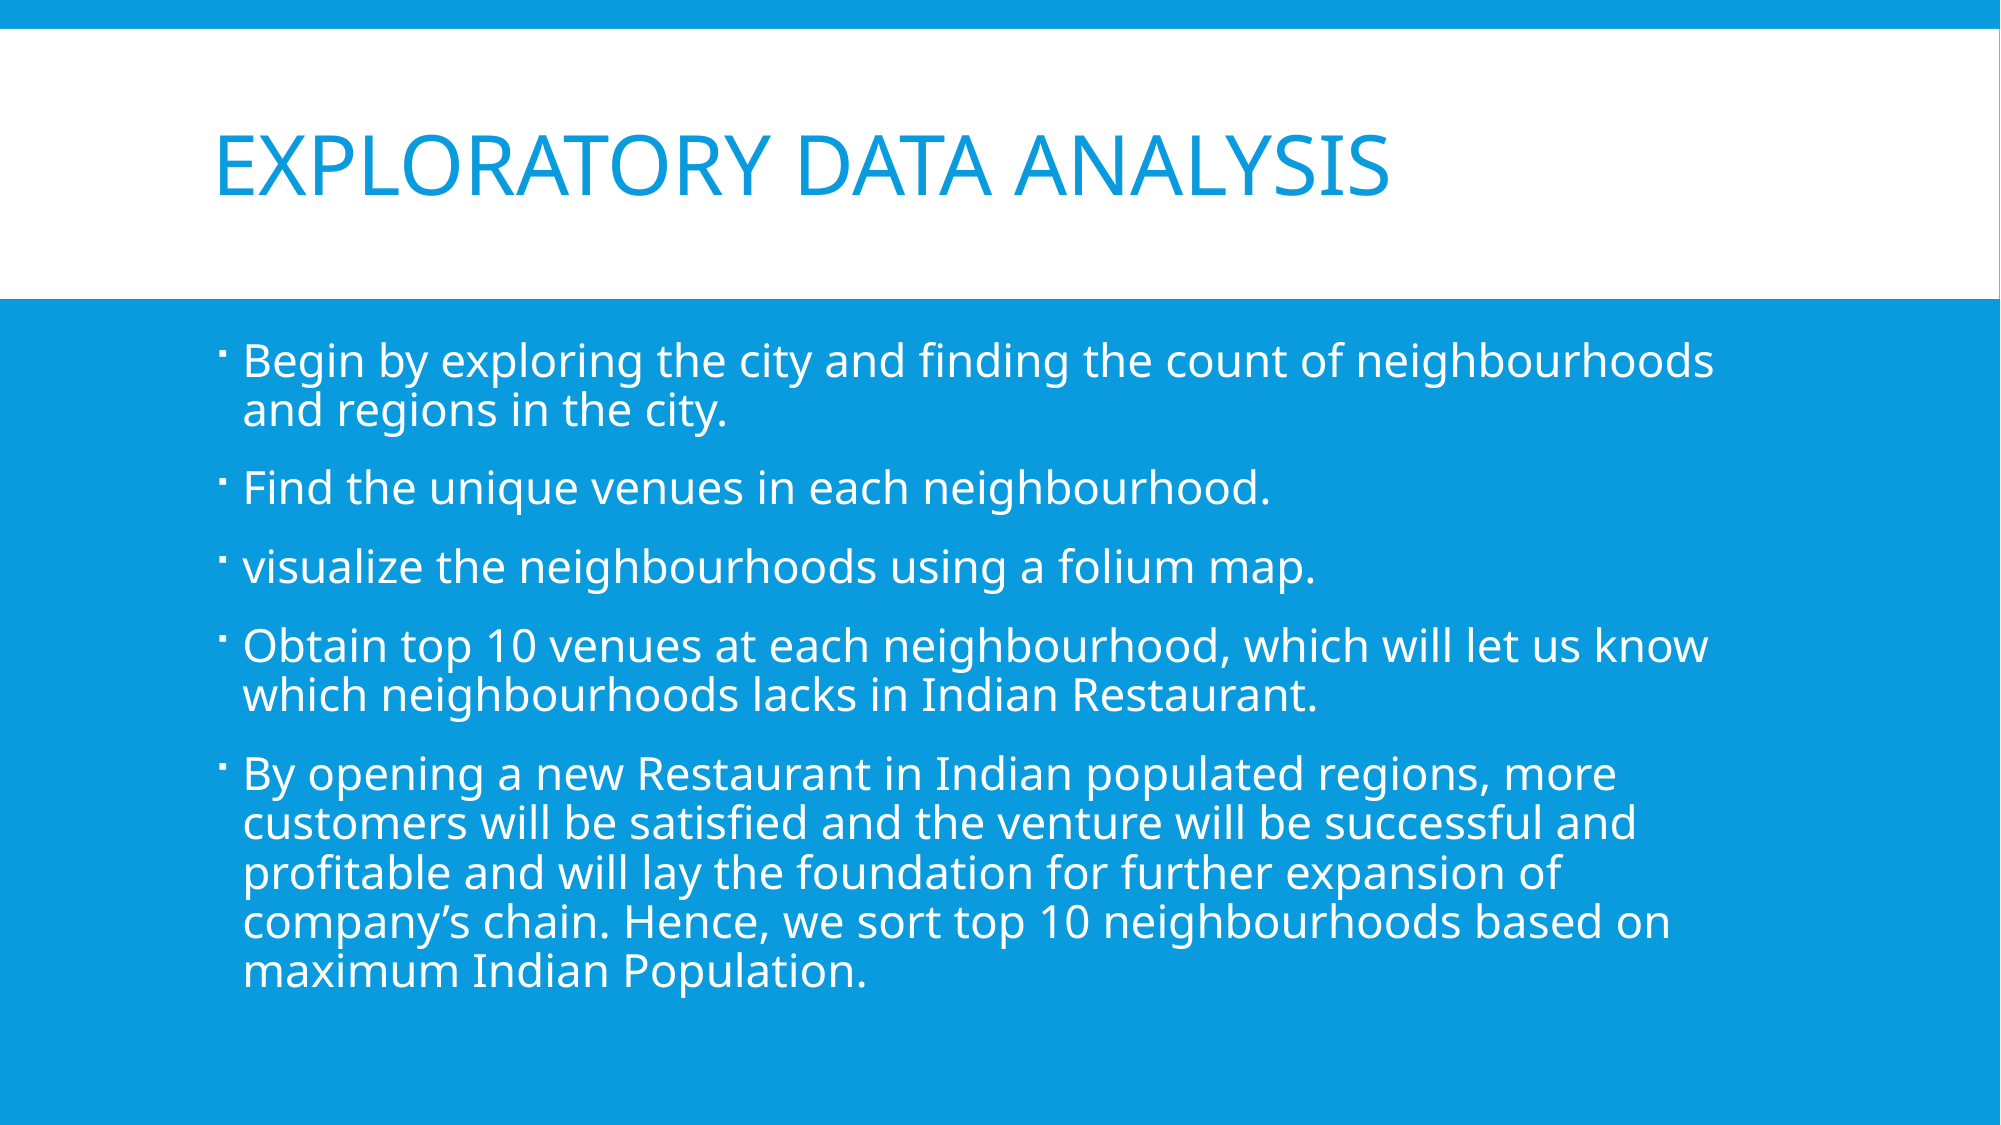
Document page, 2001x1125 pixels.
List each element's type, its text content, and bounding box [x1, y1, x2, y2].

title Exploratory Data Analysis [197, 46, 1803, 295]
list Begin by exploring the city and finding the count of neighbourhoods and regions in the city. Find the unique venues in each neighbourhood. visualize the neighbourhoods using a folium map. Obtain top 10 venues at each neighbourhood, which will let us know which neighbourhoods lacks in Indian Restaurant. By opening a new Restaurant in Indian populated regions, more customers will be satisfied and the venture will be successful and profitable and will lay the foundation for further expansion of company’s chain. Hence, we sort top 10 neighbourhoods based on maximum Indian Population. [197, 329, 1803, 1020]
